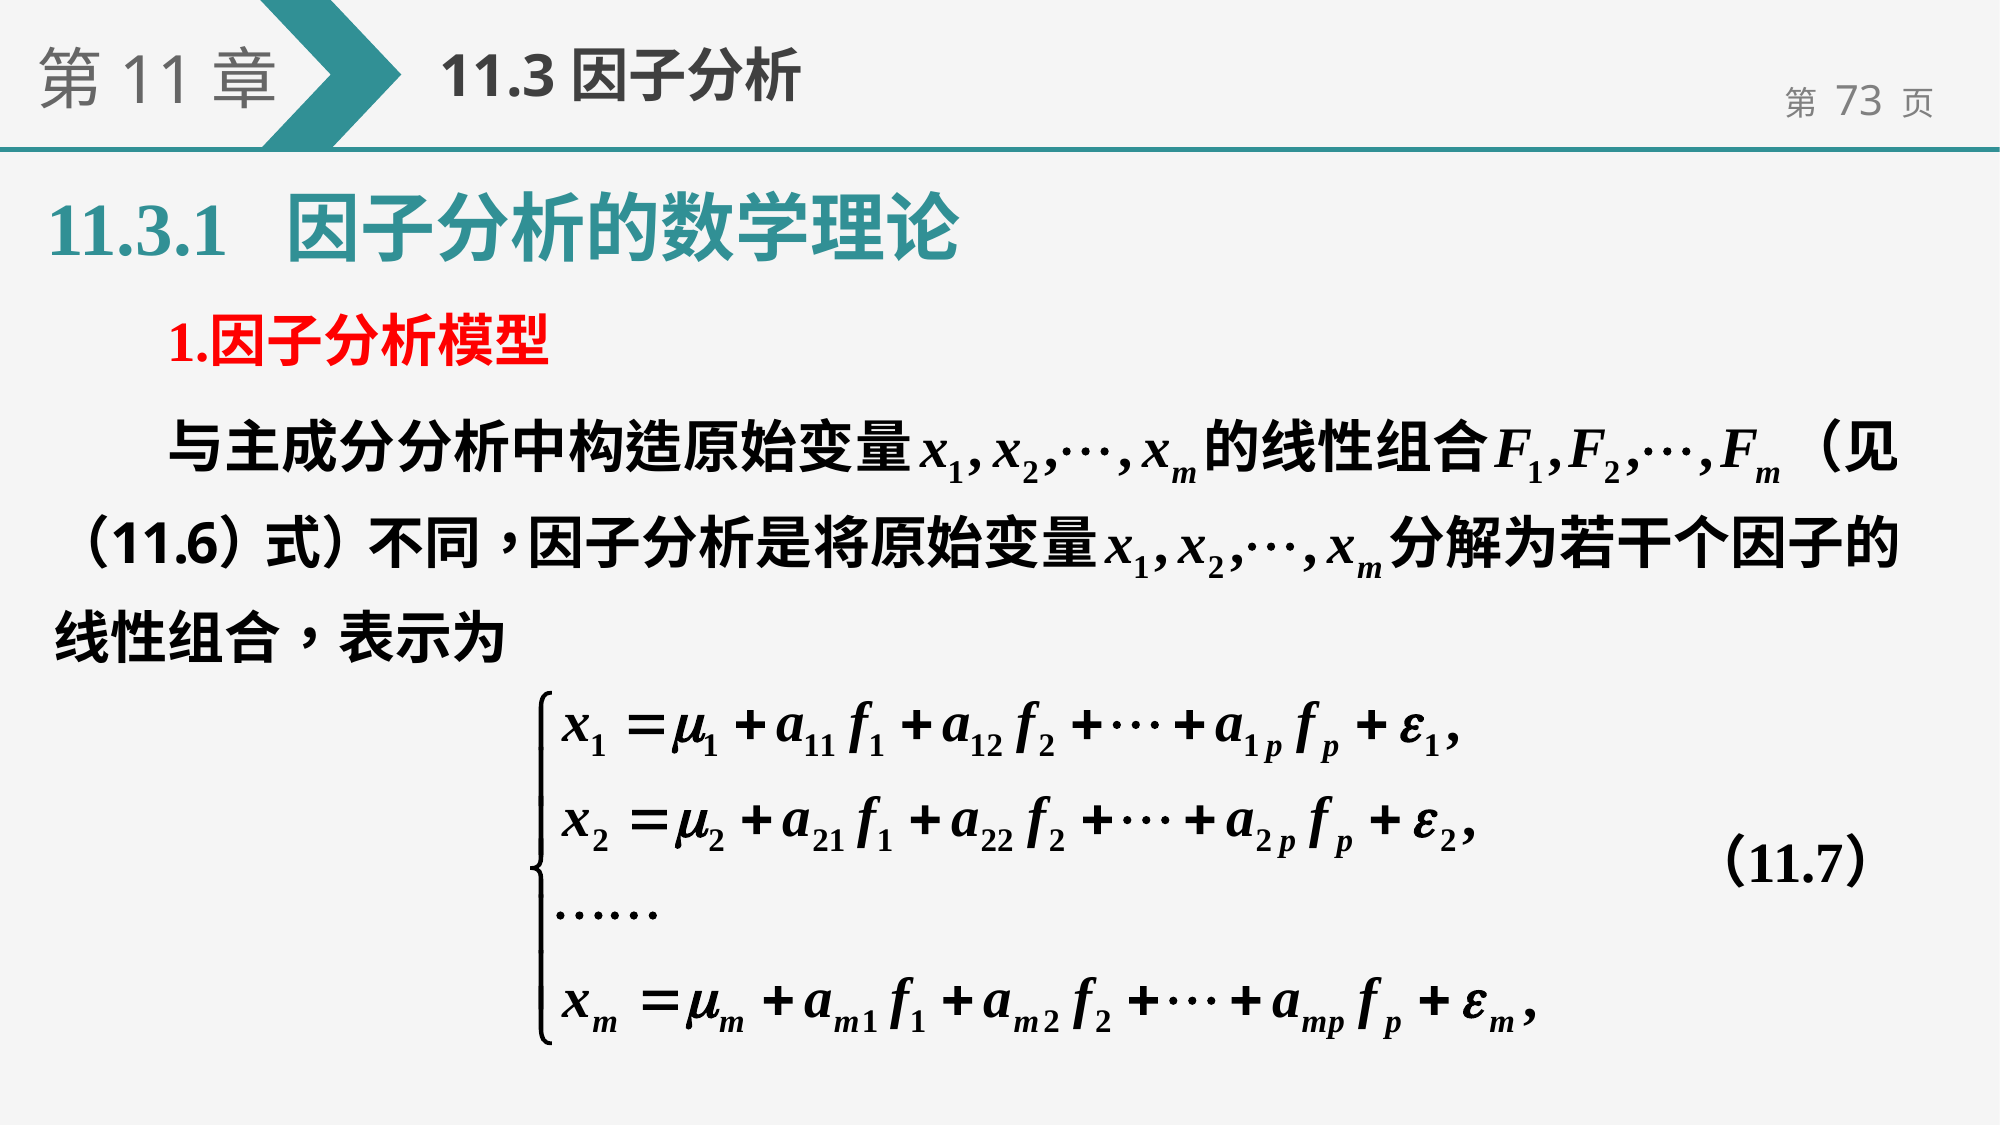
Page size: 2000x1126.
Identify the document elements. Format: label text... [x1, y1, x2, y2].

text_box [258, 0, 403, 148]
text_box 第11章 [21, 29, 294, 125]
text_box 11.3因子分析 [424, 31, 1366, 116]
text_box 11.3.1 因子分析的数学理论 [31, 161, 1863, 278]
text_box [52, 287, 1898, 1098]
